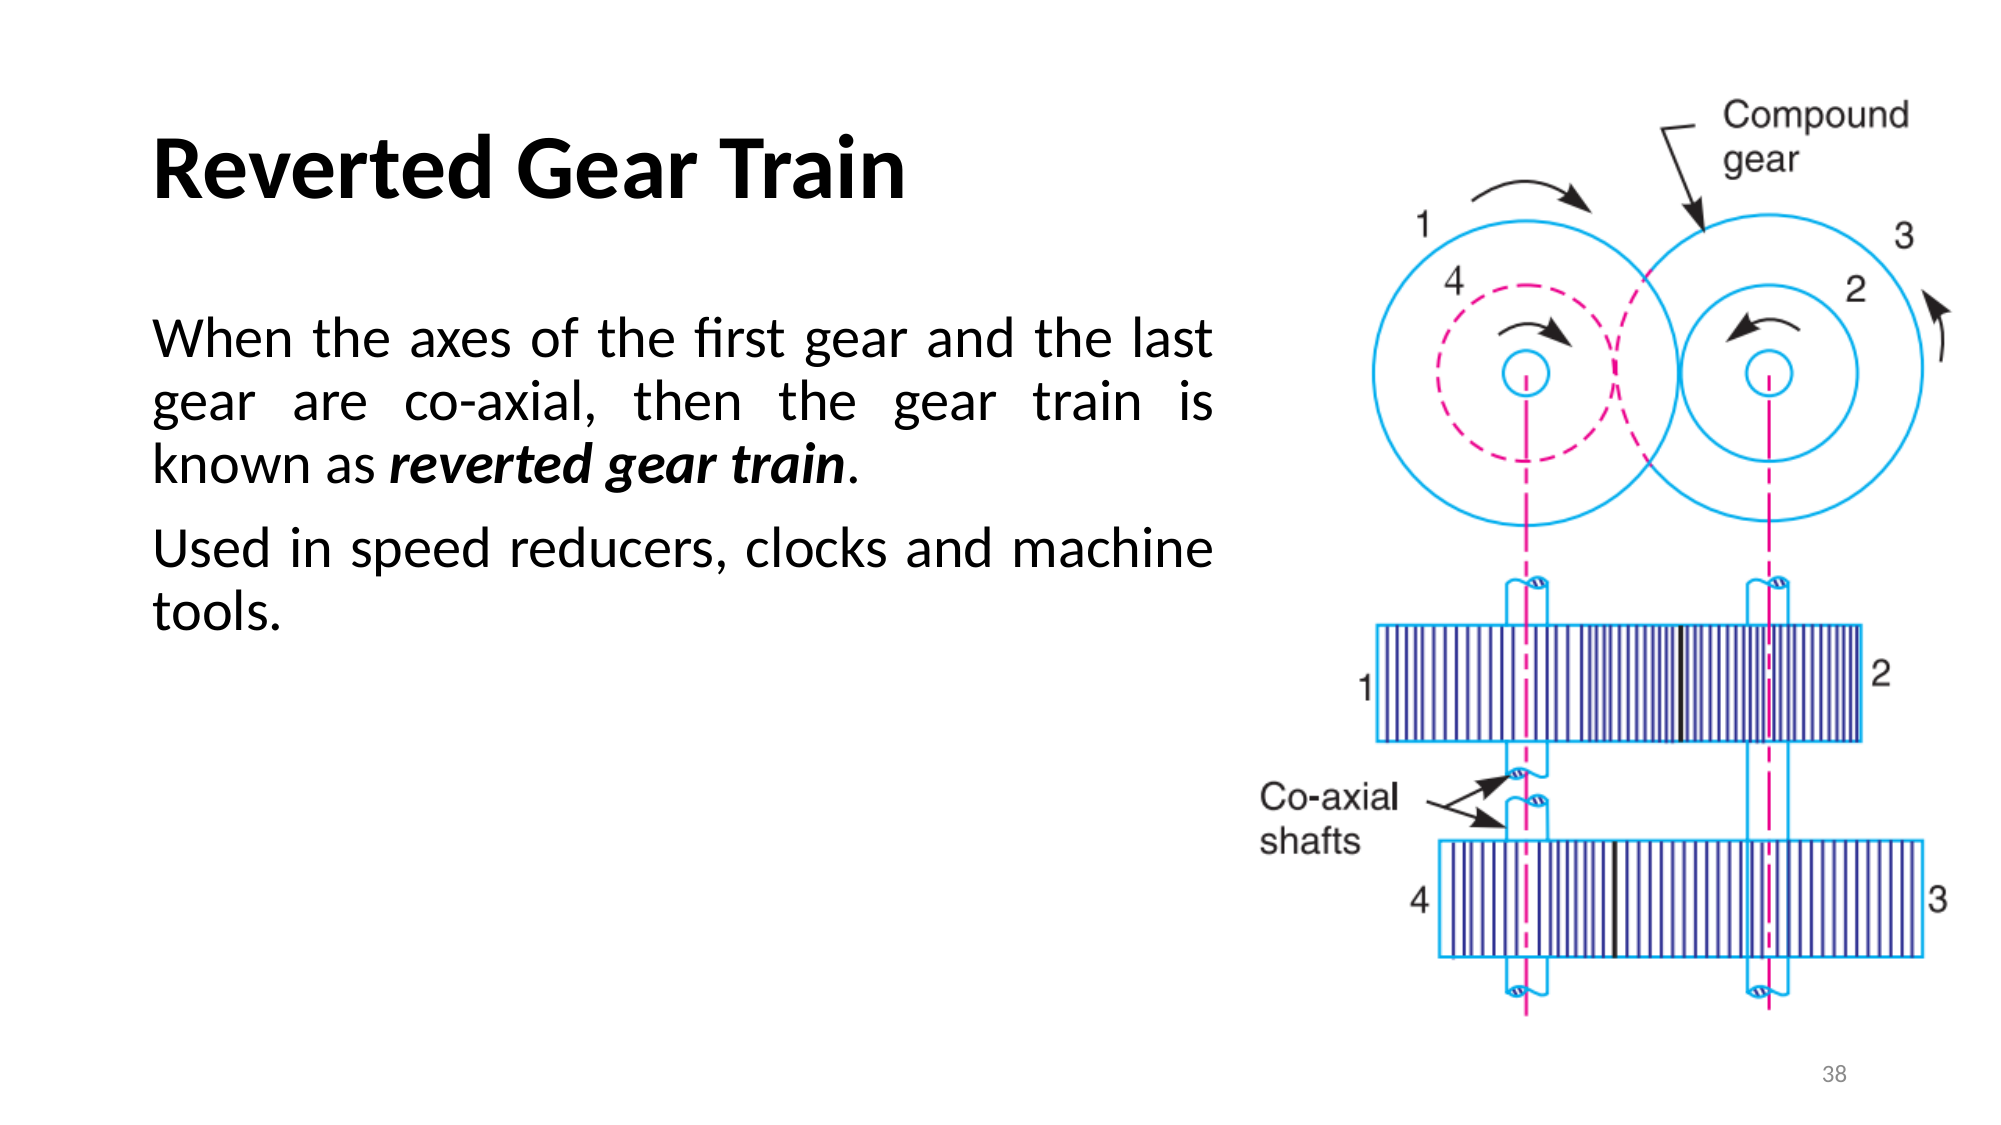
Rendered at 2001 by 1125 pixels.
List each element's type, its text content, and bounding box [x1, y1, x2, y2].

list When the axes of the first gear and the last gear are co-axial, then the gear train is known as reverted gear train. Used in speed reducers, clocks and machine tools. [137, 299, 1229, 1014]
slide_number 38 [1412, 1042, 1863, 1103]
title Reverted Gear Train [137, 59, 1229, 278]
picture [1229, 44, 1993, 1037]
